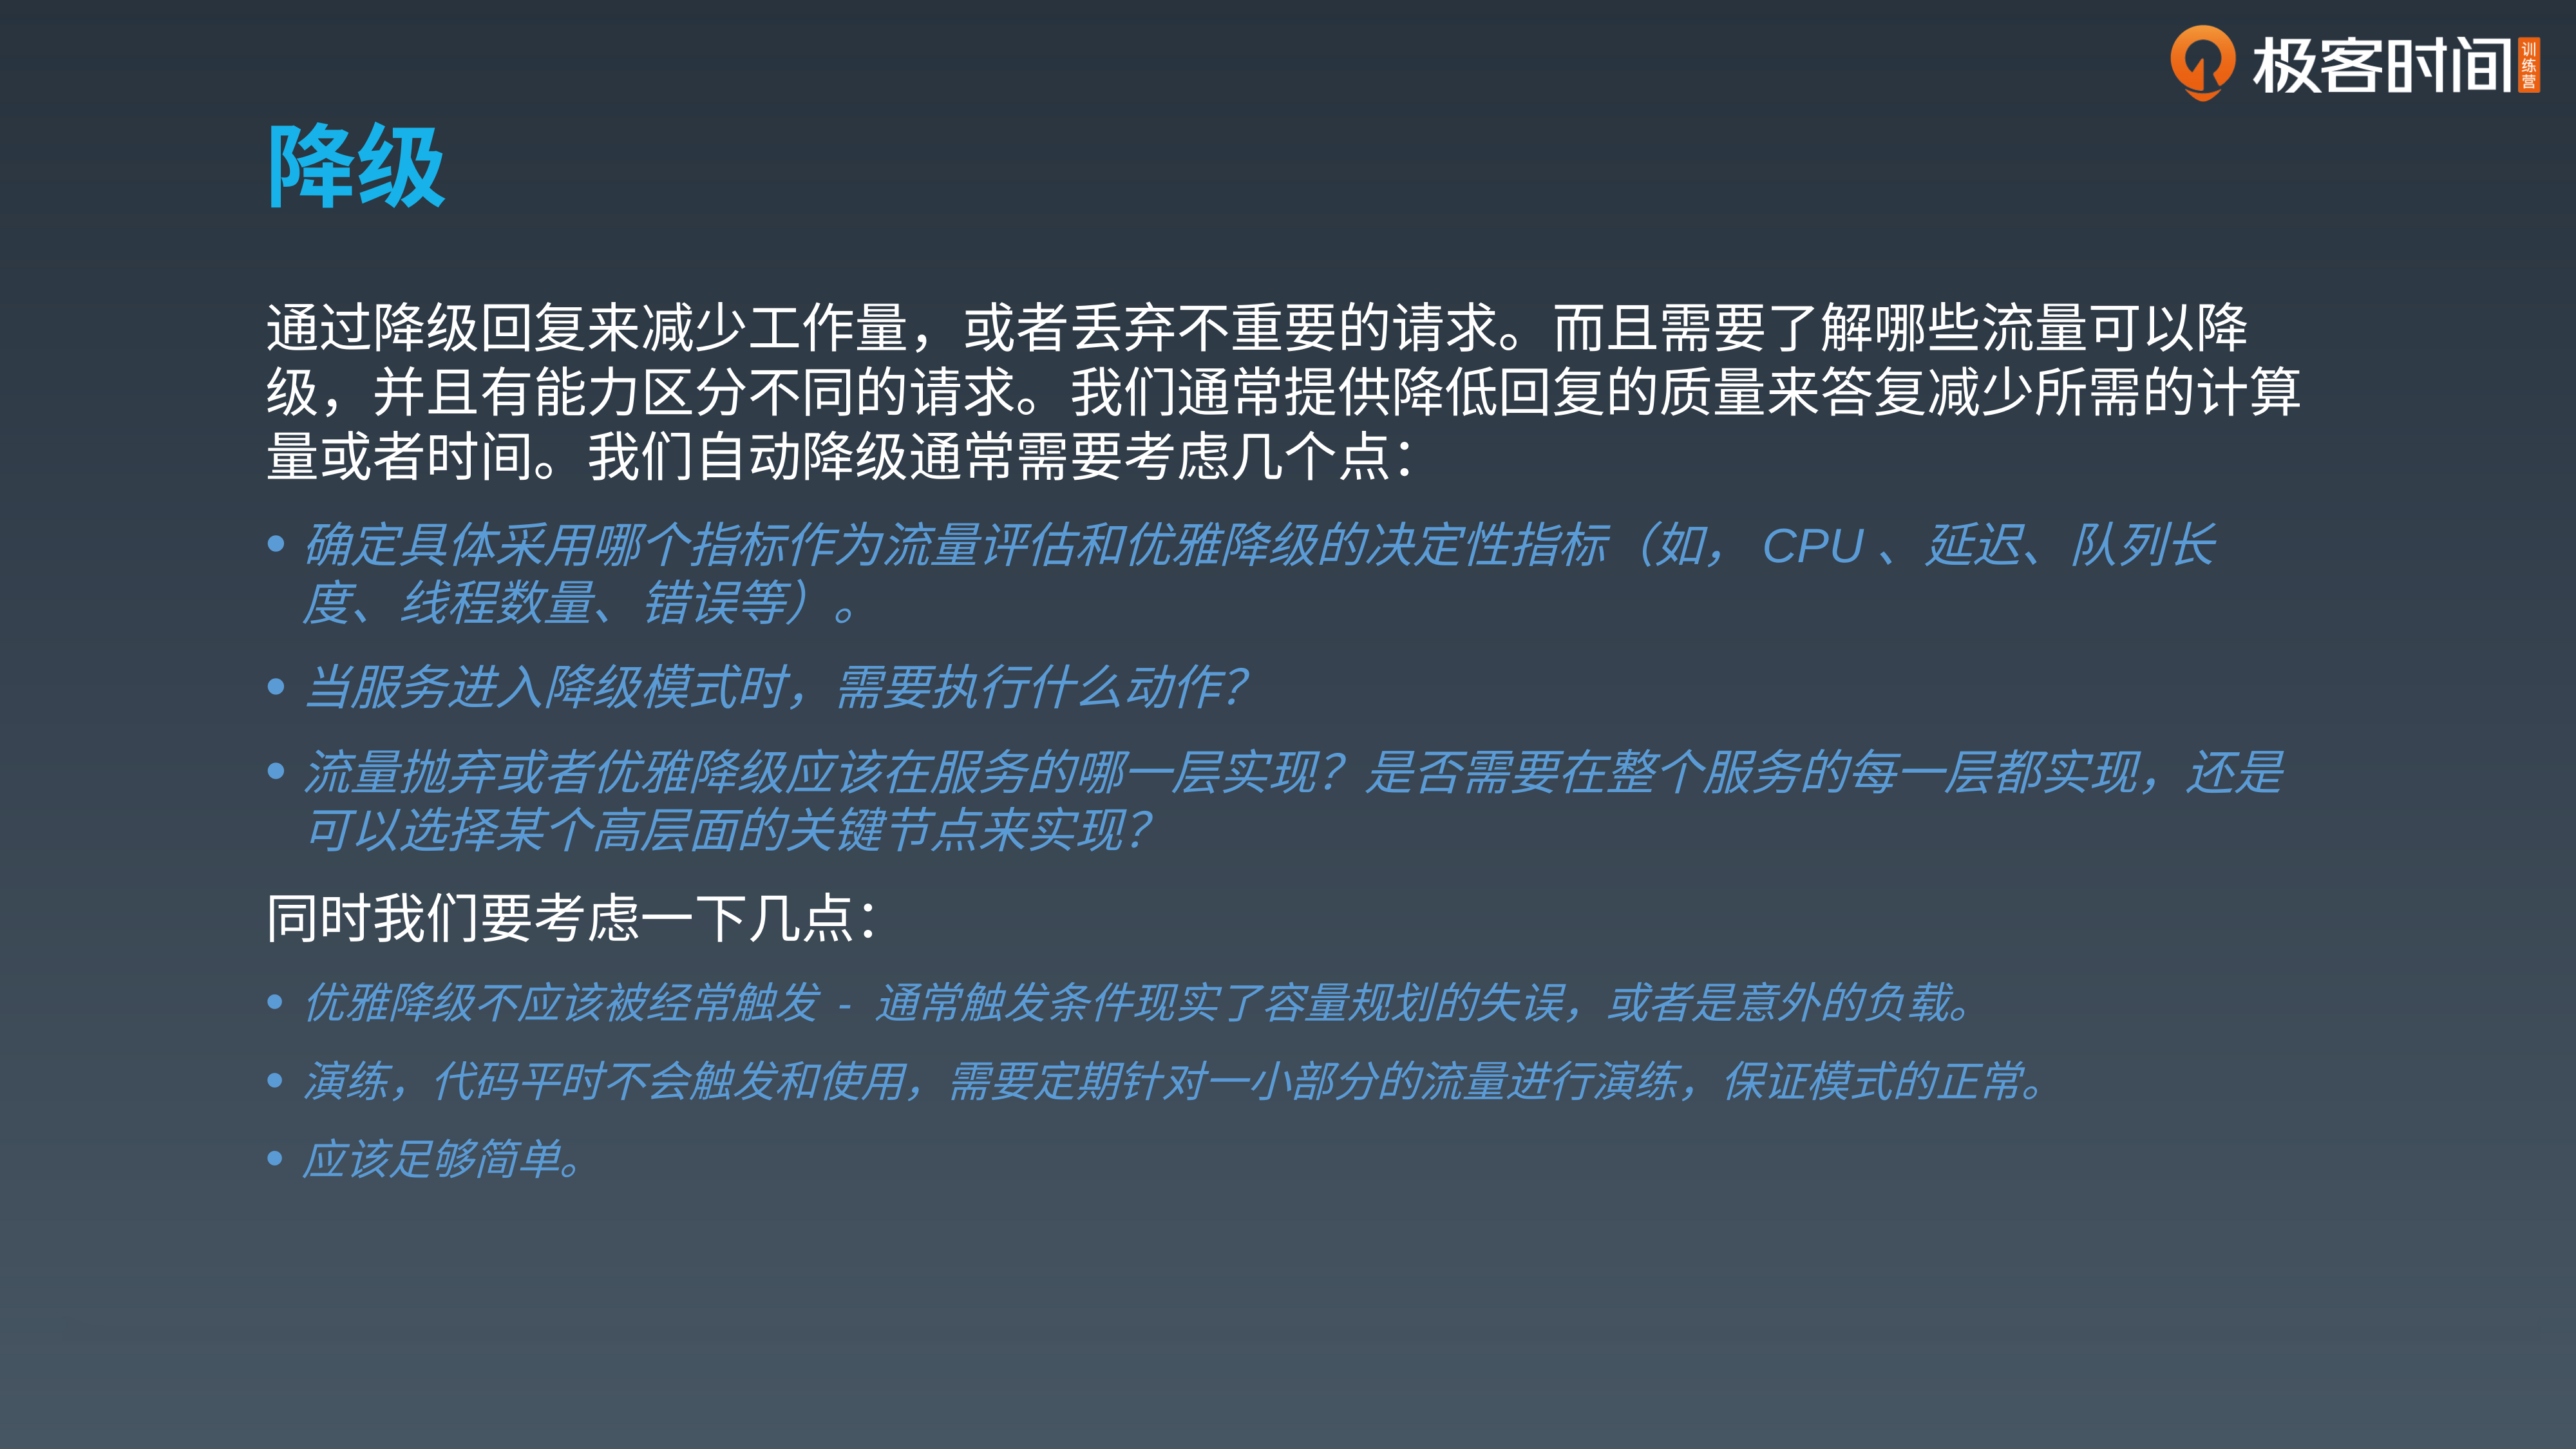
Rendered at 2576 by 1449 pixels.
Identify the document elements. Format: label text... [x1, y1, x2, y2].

title 降级 [260, 103, 2316, 243]
list 通过降级回复来减少工作量，或者丢弃不重要的请求。而且需要了解哪些流量可以降级，并且有能力区分不同的请求。我们通常提供降低回复的质量来答复减少所需的计算量或者时间。我们自动降级通常需要考虑几个点： 确定具体采用哪个指标作为流量评估和优雅降级的决定性指标（如，CPU、延迟、队列长度、线程数量、错误等）。 当服务进入降级模式时，需要执行什么动作？ 流量抛弃或者优雅降级应该在服务的哪一层实现？是否需要在整个服务的每一层都实现，还是可以选择某个高层面的关键节点来实现？ 同时我们要考虑一下几点： 优雅降级不应该被经常触发 - 通常触发条件现实了容量规划的失误，或者是意外的负载。 演练，代码平时不会触发和使用，需要定期针对一小部分的流量进行演练，保证模式的正常。 应该足够简单。 [260, 288, 2316, 1336]
picture [0, 0, 2576, 1449]
